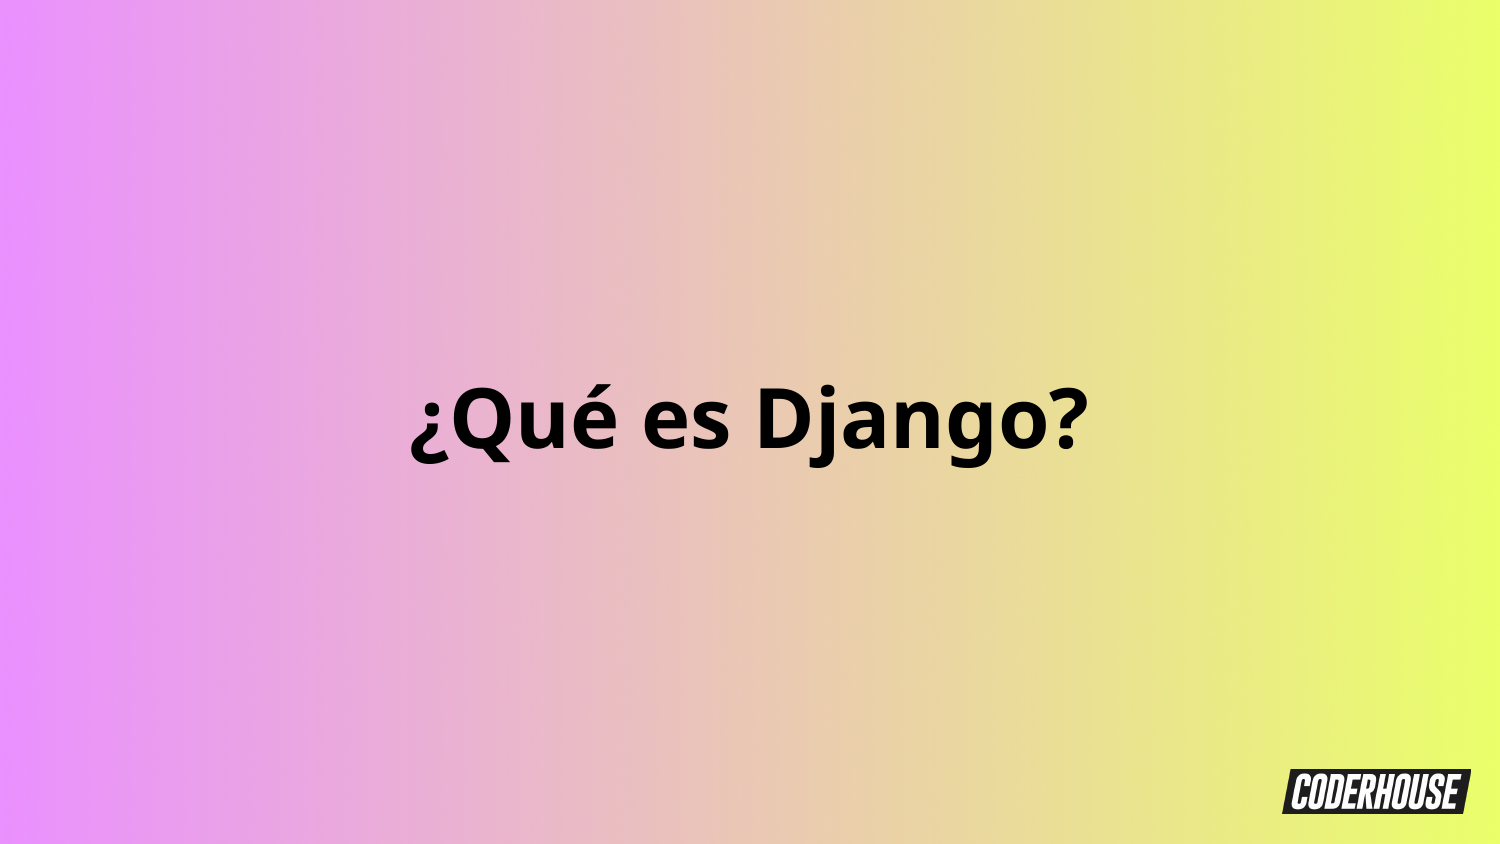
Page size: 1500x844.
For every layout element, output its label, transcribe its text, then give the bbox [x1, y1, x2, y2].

picture [0, 0, 1500, 844]
text_box ¿Qué es Django? [239, 361, 1261, 482]
